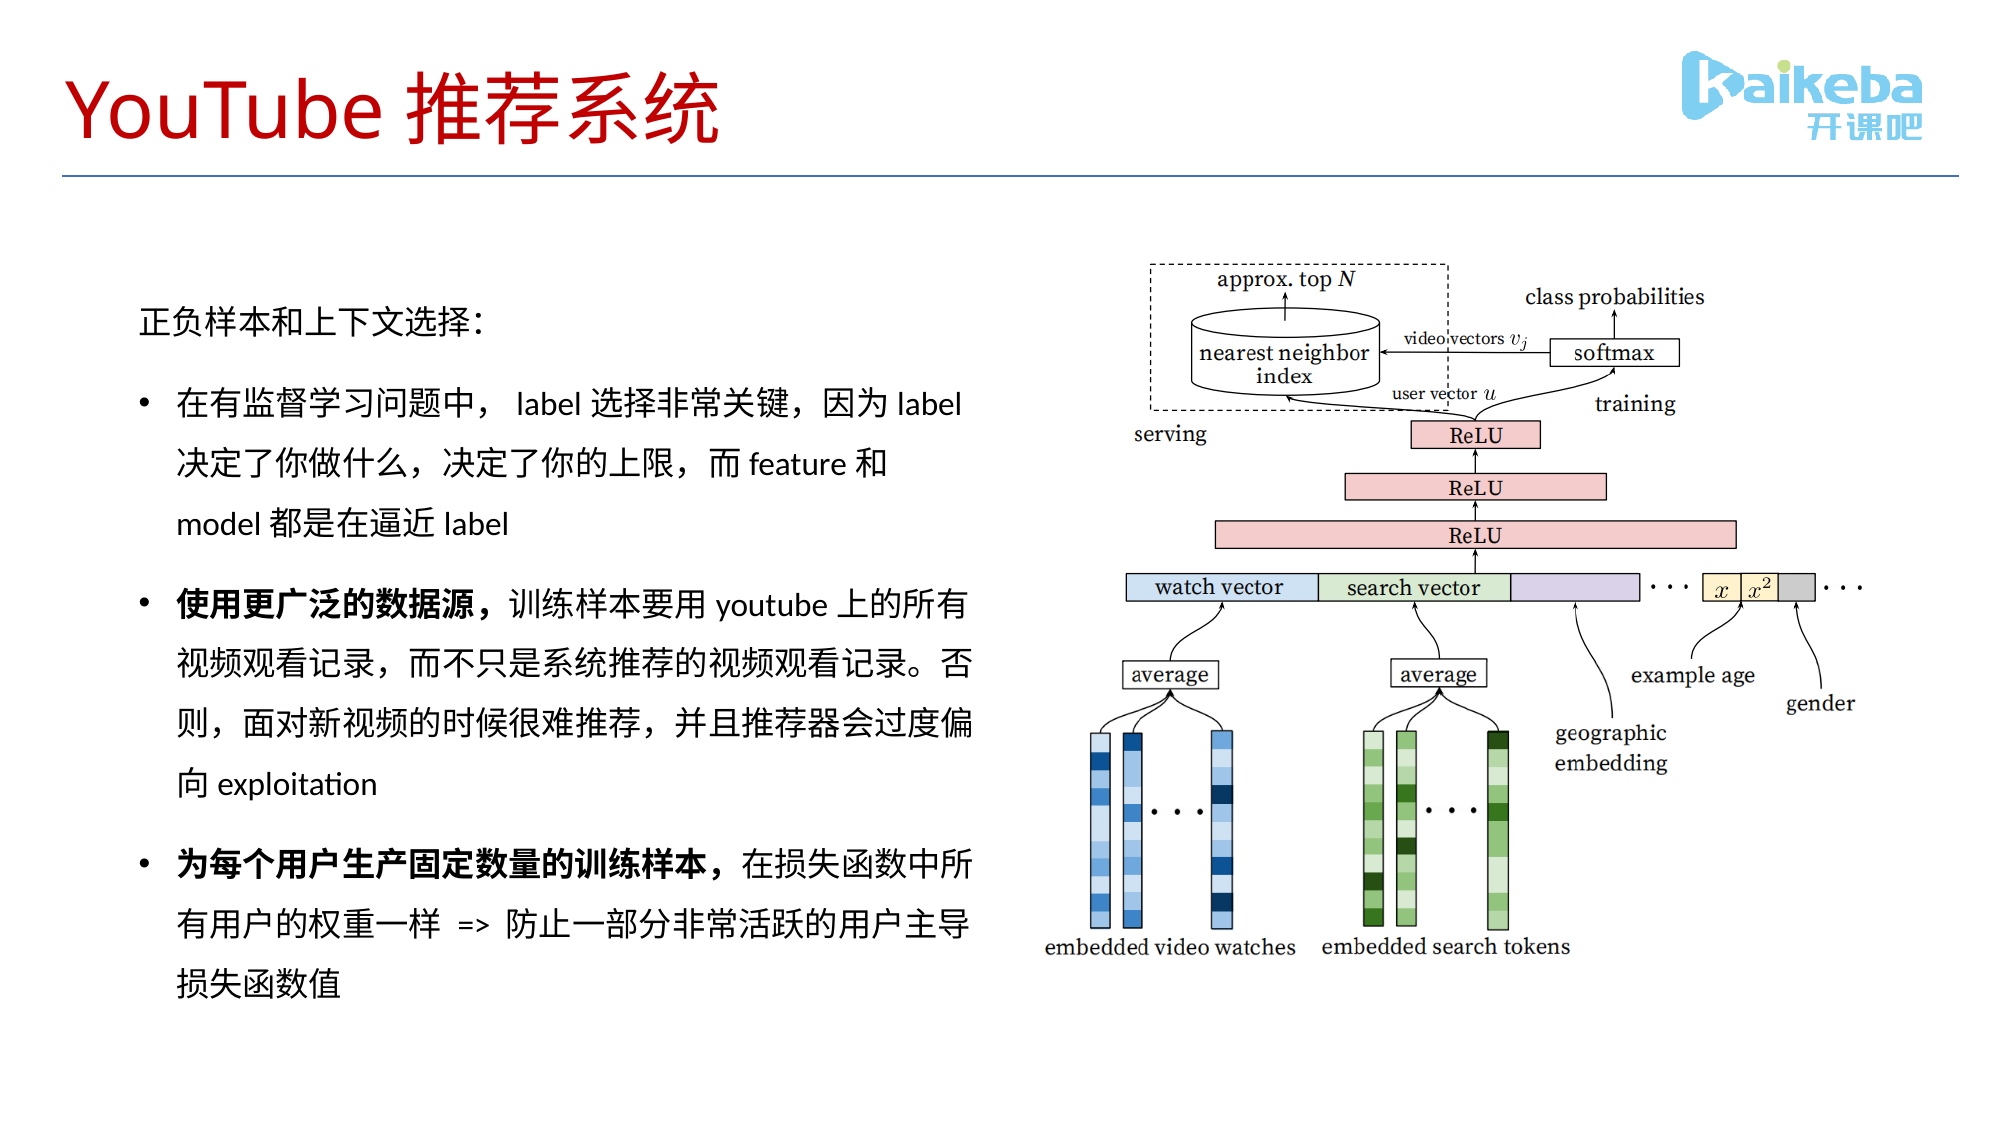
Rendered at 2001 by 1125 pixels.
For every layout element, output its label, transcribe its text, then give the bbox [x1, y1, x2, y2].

title YouTube推荐系统 [57, 59, 1728, 167]
text_box 正负样本和上下文选择： 在有监督学习问题中，label选择非常关键，因为label决定了你做什么，决定了你的上限，而feature和model都是在逼近label 使用更广泛的数据源，训练样本要用youtube上的所有视频观看记录，而不只是系统推荐的视频观看记录。否则，面对新视频的时候很难推荐，并且推荐器会过度偏向exploitation 为每个用户生产固定数量的训练样本，在损失函数中所有用户的权重一样 => 防止一部分非常活跃的用户主导损失函数值 [130, 274, 988, 965]
text_box [1653, 21, 1950, 167]
picture [1030, 256, 1902, 965]
